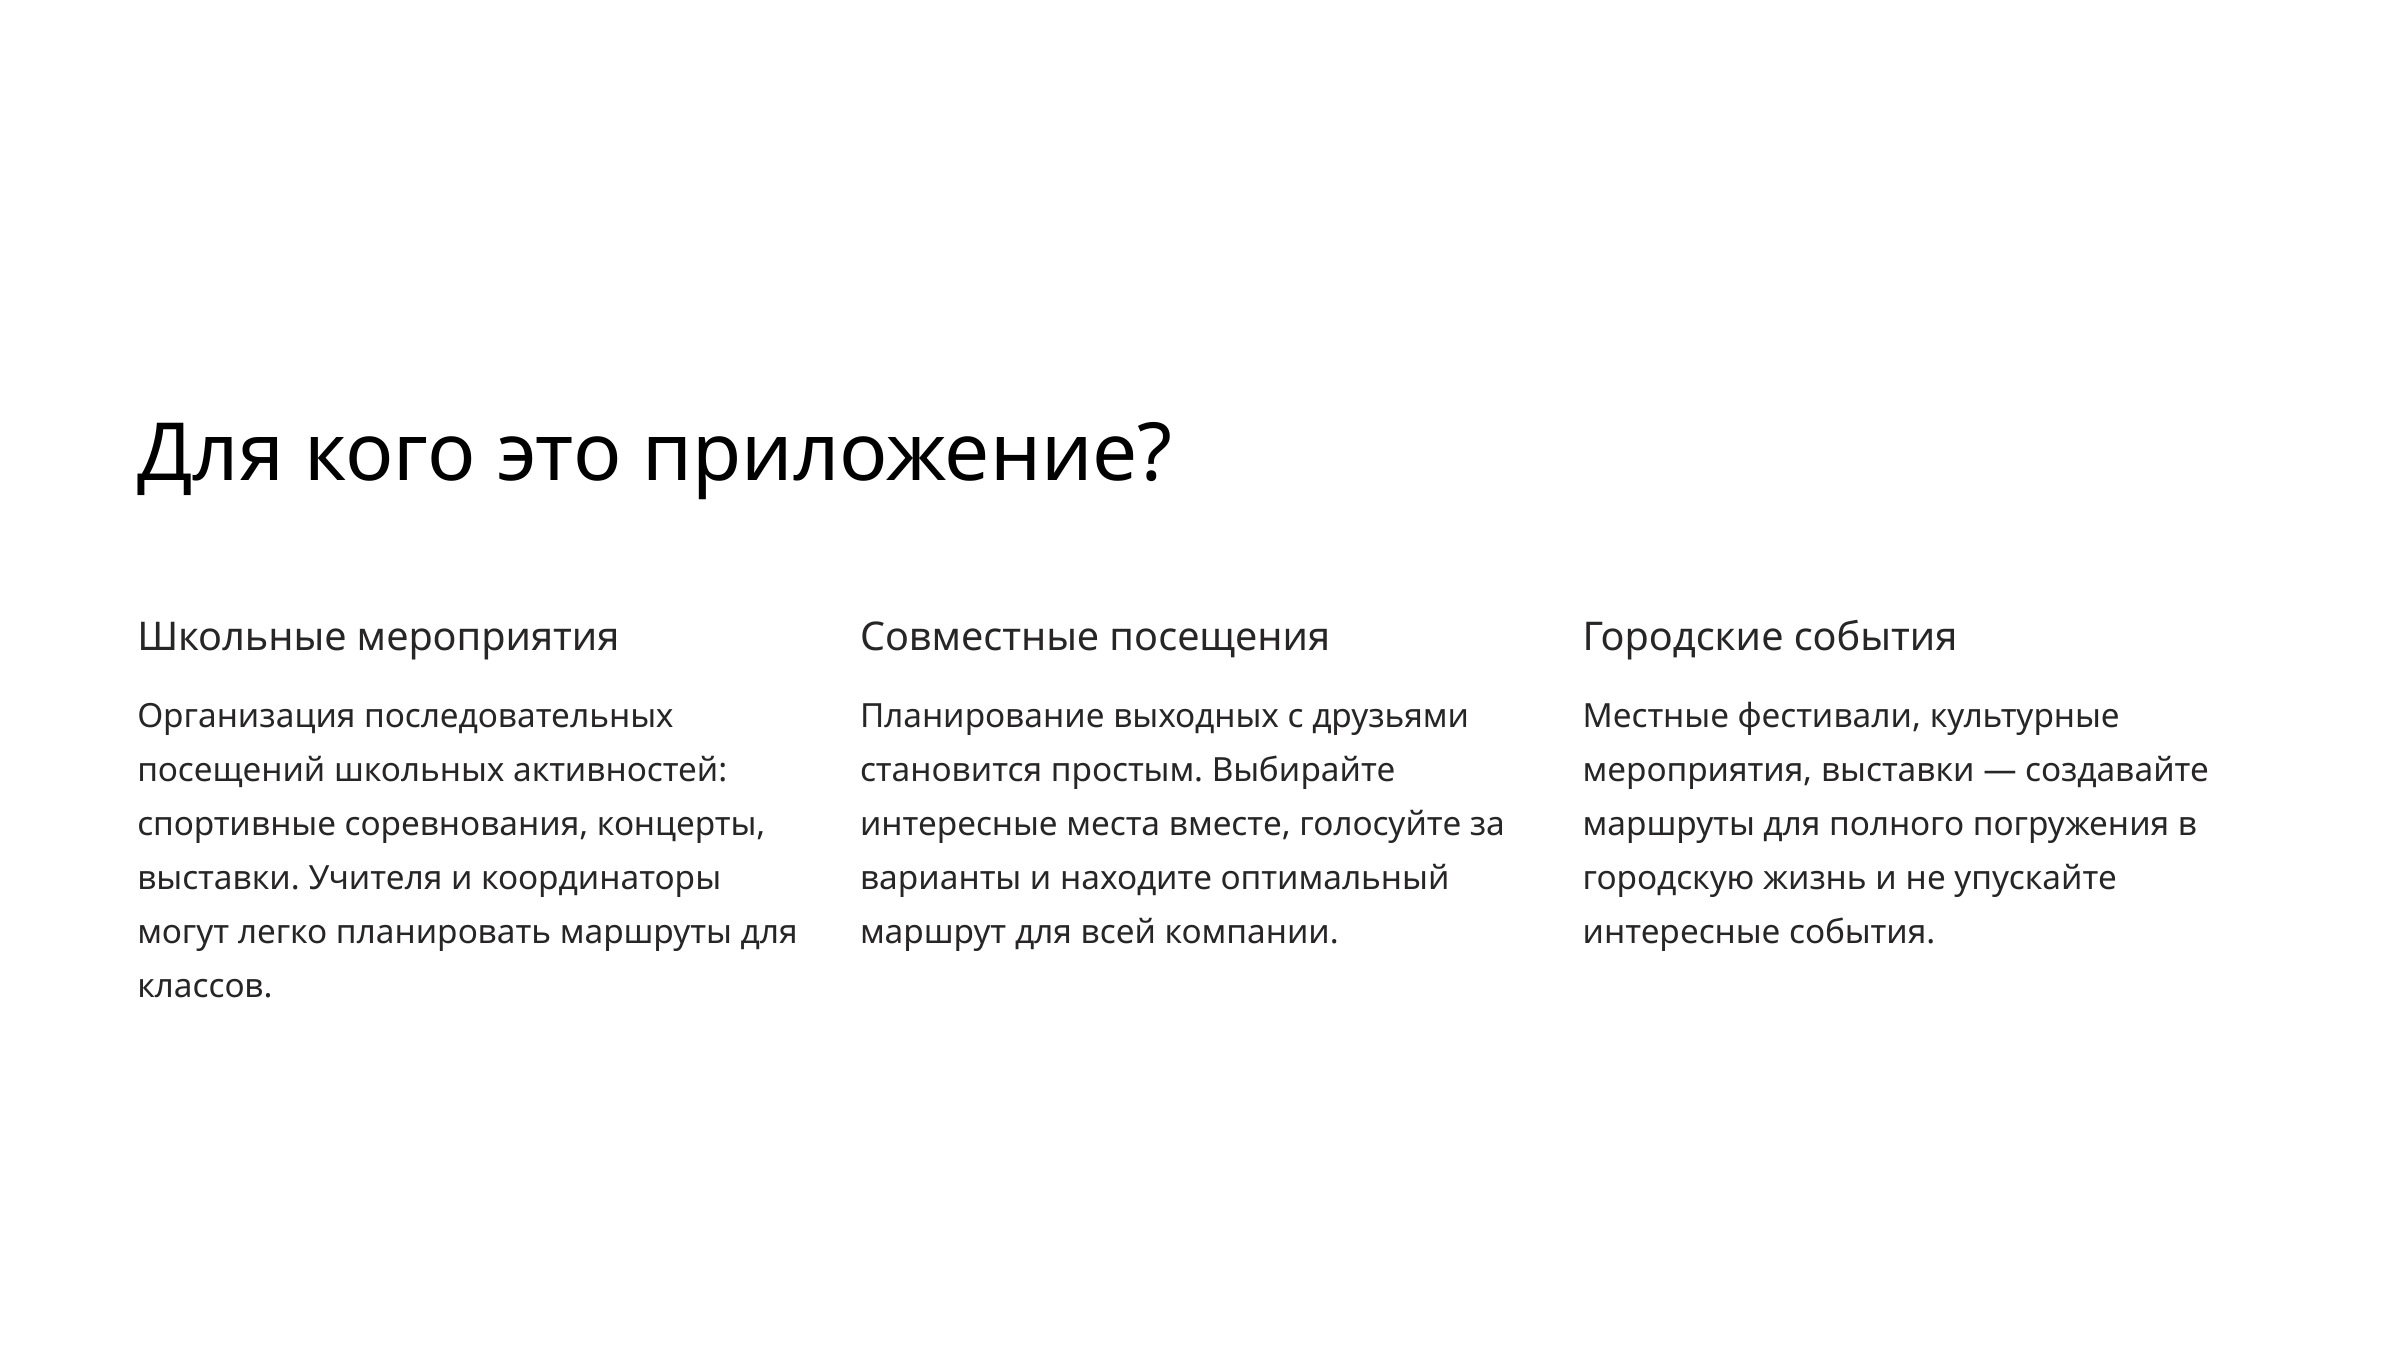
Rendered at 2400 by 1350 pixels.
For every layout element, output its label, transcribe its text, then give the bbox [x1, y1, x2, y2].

text_box Организация последовательных посещений школьных активностей: спортивные соревнования, концерты, выставки. Учителя и координаторы могут легко планировать маршруты для классов. [137, 679, 818, 955]
text_box Для кого это приложение? [137, 395, 1222, 497]
text_box Школьные мероприятия [137, 608, 649, 659]
text_box Планирование выходных с друзьями становится простым. Выбирайте интересные места вместе, голосуйте за варианты и находите оптимальный маршрут для всей компании. [860, 679, 1540, 955]
text_box Городские события [1582, 608, 1987, 659]
text_box Местные фестивали, культурные мероприятия, выставки — создавайте маршруты для полного погружения в городскую жизнь и не упускайте интересные события. [1582, 679, 2263, 955]
text_box Совместные посещения [860, 608, 1357, 659]
